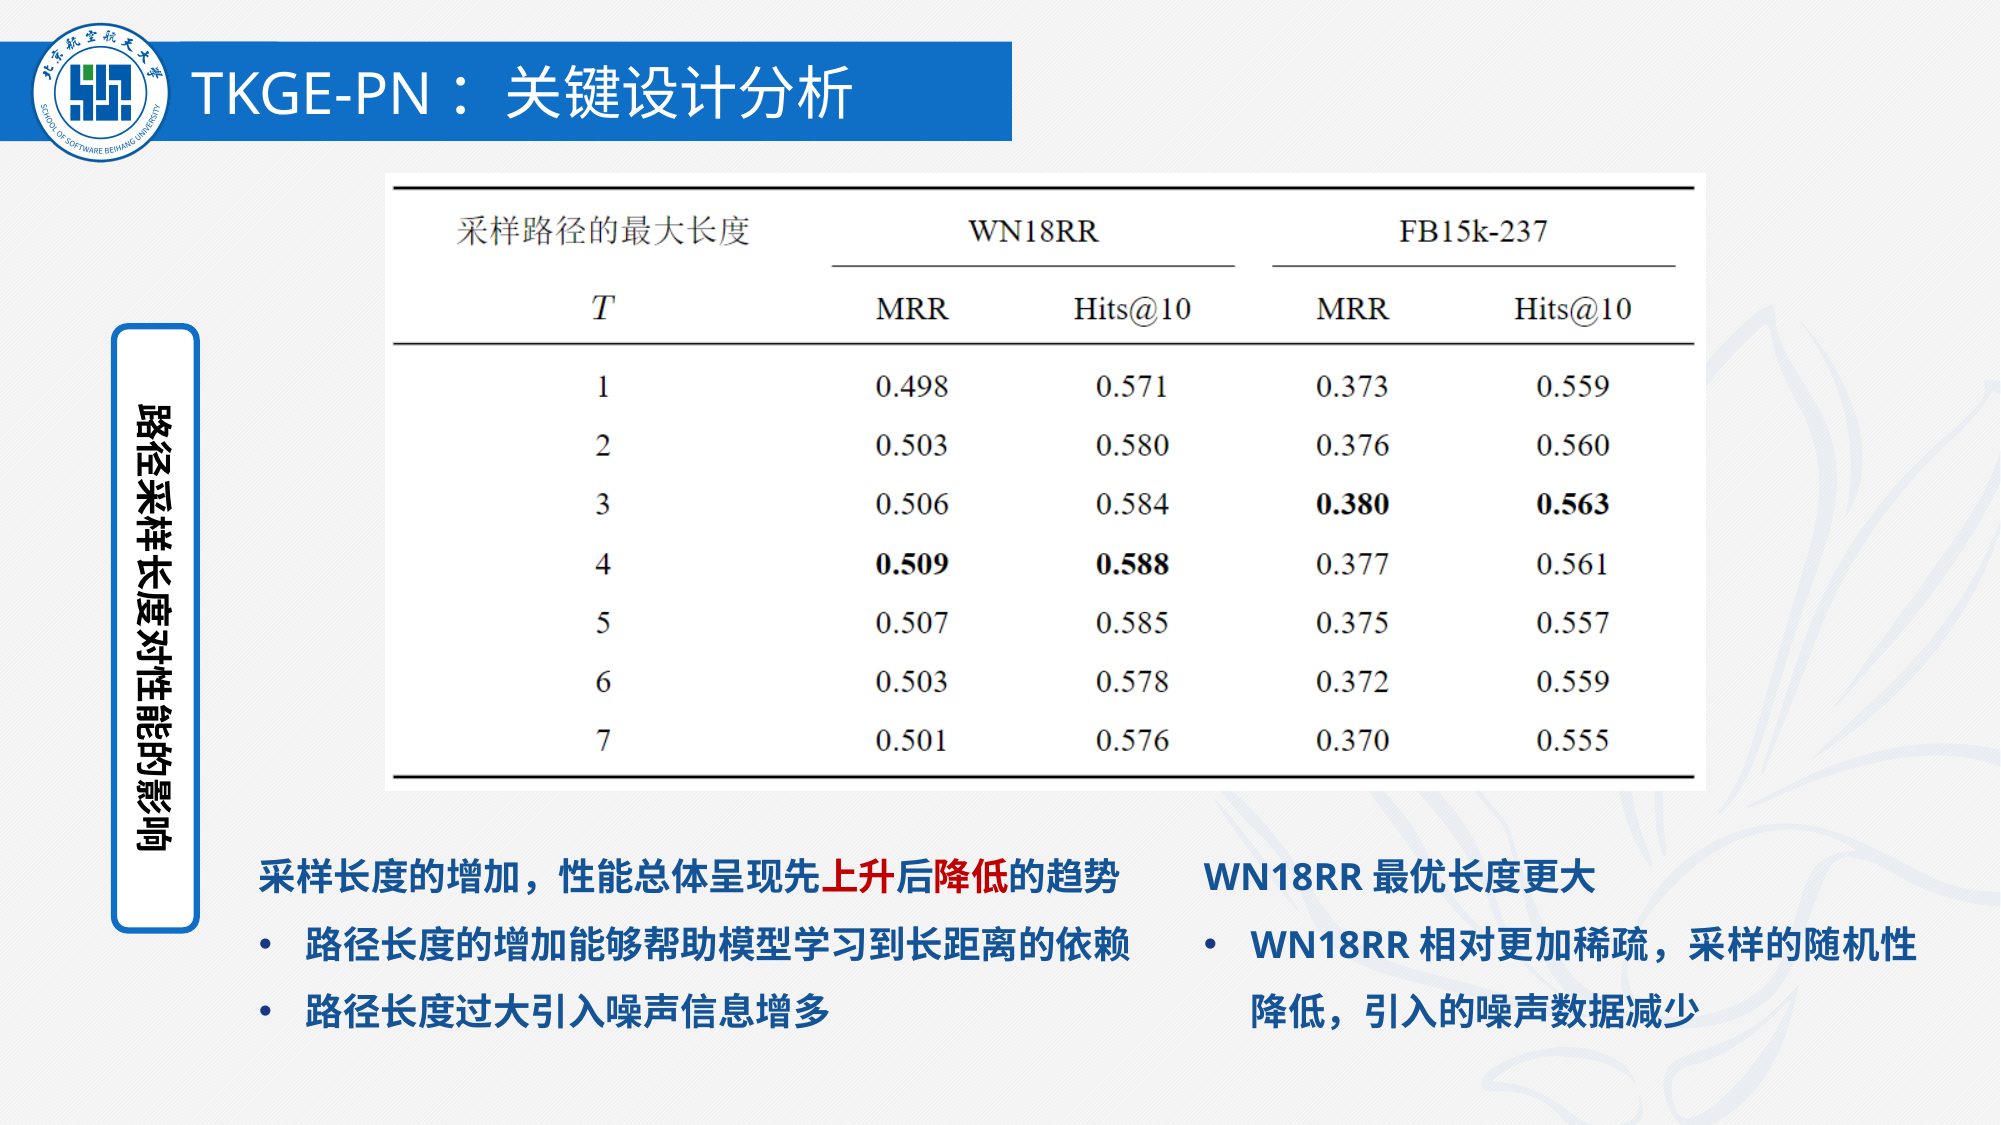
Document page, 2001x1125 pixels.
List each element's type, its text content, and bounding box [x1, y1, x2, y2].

picture [19, 11, 181, 172]
text_box 路径采样长度对性能的影响 [113, 325, 198, 932]
text_box 采样长度的增加，性能总体呈现先上升后降低的趋势 路径长度的增加能够帮助模型学习到长距离的依赖 路径长度过大引入噪声信息增多 [243, 823, 1189, 1041]
list TKGE-PN：关键设计分析 [180, 41, 1012, 141]
text_box WN18RR最优长度更大 WN18RR相对更加稀疏，采样的随机性降低，引入的噪声数据减少 [1189, 823, 1934, 1041]
picture [385, 173, 1706, 791]
